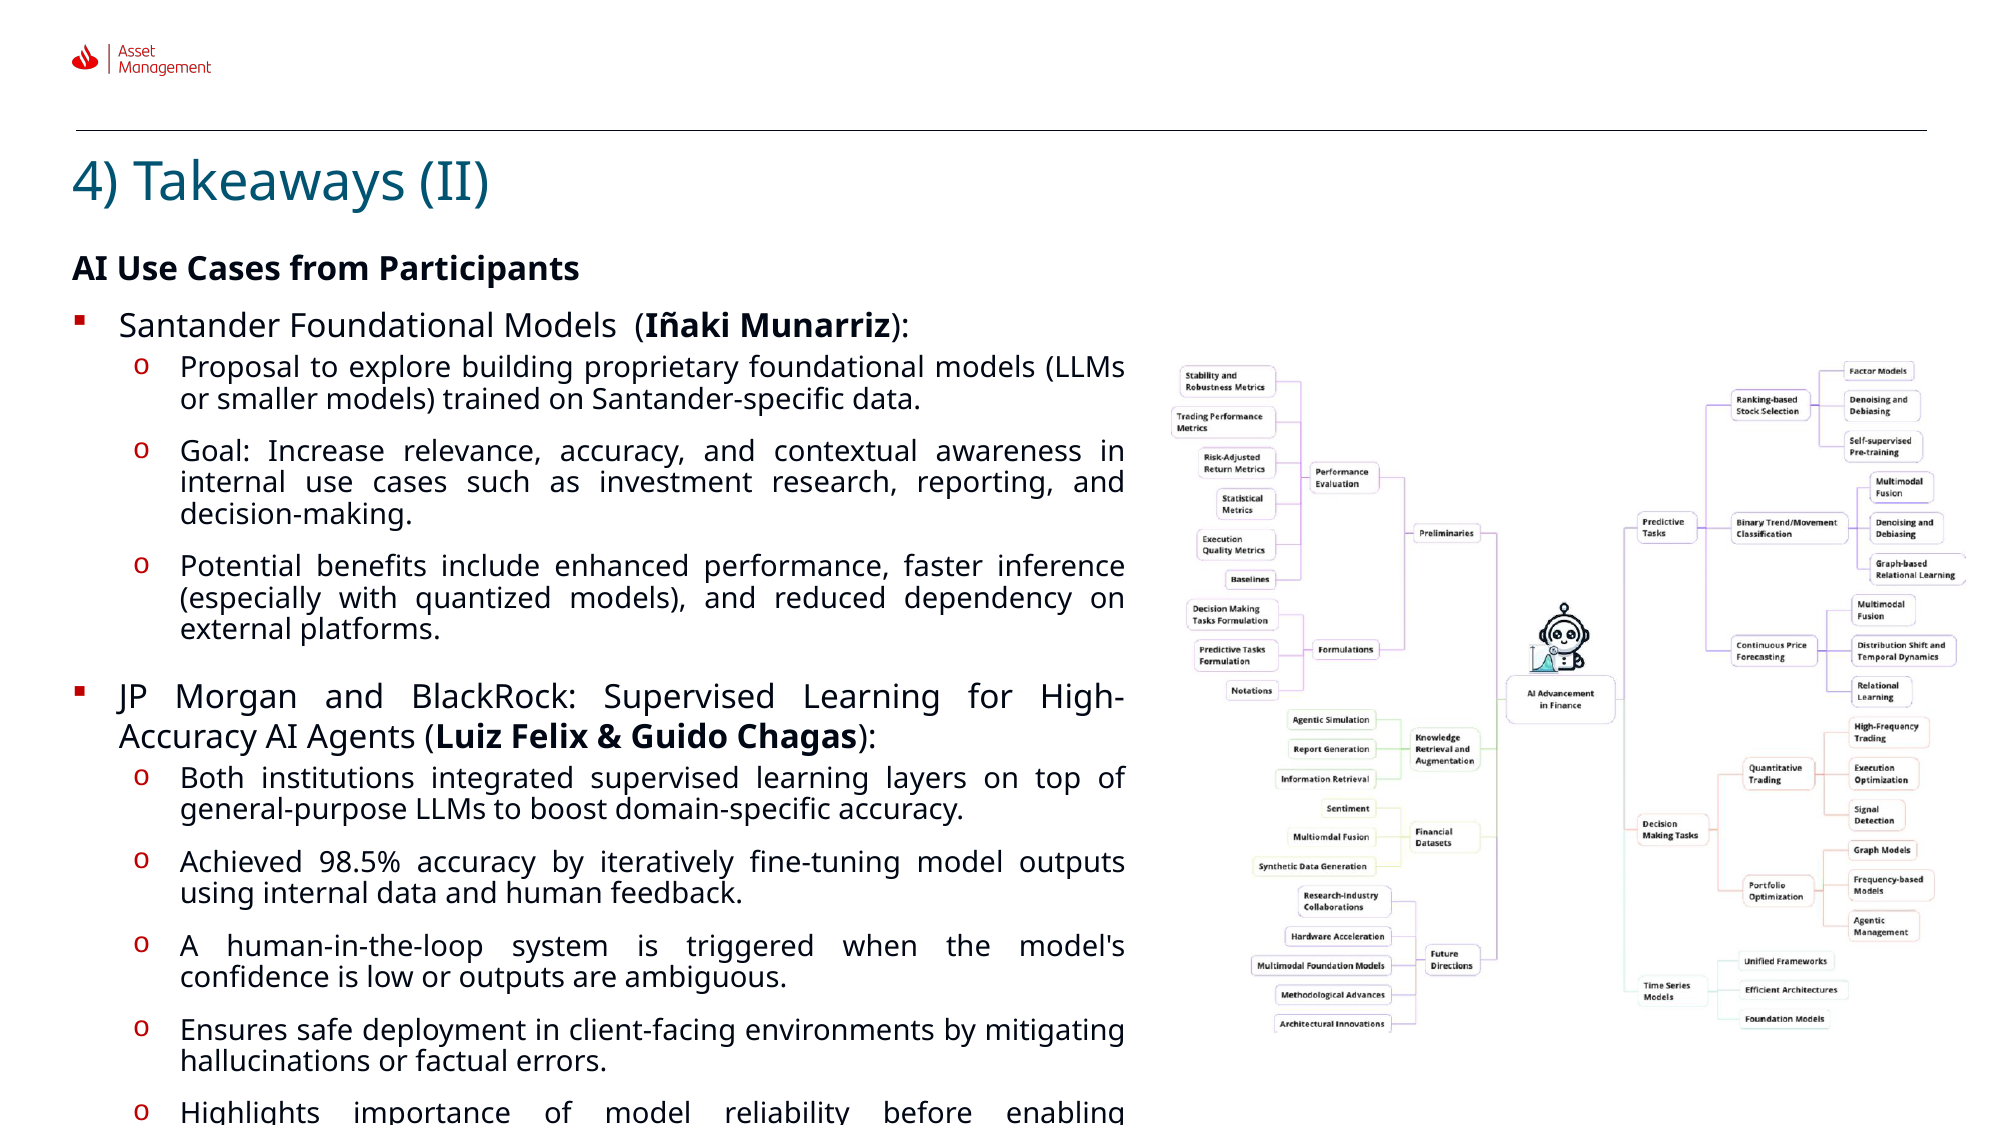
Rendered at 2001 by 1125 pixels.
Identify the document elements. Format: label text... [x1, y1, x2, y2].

picture [72, 44, 211, 76]
title 4) Takeaways (II) [72, 154, 1928, 276]
picture [1147, 355, 2000, 1040]
text_box AI Use Cases from Participants Santander Foundational Models (Iñaki Munarriz): Proposal to explore building proprietary foundational models (LLMs or smaller models) trained on Santander-specific data. Goal: Increase relevance, accuracy, and contextual awareness in internal use cases such as investment research, reporting, and decision-making. Potential benefits include enhanced performance, faster inference (especially with quantized models), and reduced dependency on external platforms. JP Morgan and BlackRock: Supervised Learning for High-Accuracy AI Agents (Luiz Felix & Guido Chagas): Both institutions integrated supervised learning layers on top of general-purpose LLMs to boost domain-specific accuracy. Achieved 98.5% accuracy by iteratively fine-tuning model outputs using internal data and human feedback. A human-in-the-loop system is triggered when the model's confidence is low or outputs are ambiguous. Ensures safe deployment in client-facing environments by mitigating hallucinations or factual errors. Highlights importance of model reliability before enabling autonomous or externally exposed AI agents. [72, 247, 1127, 1063]
